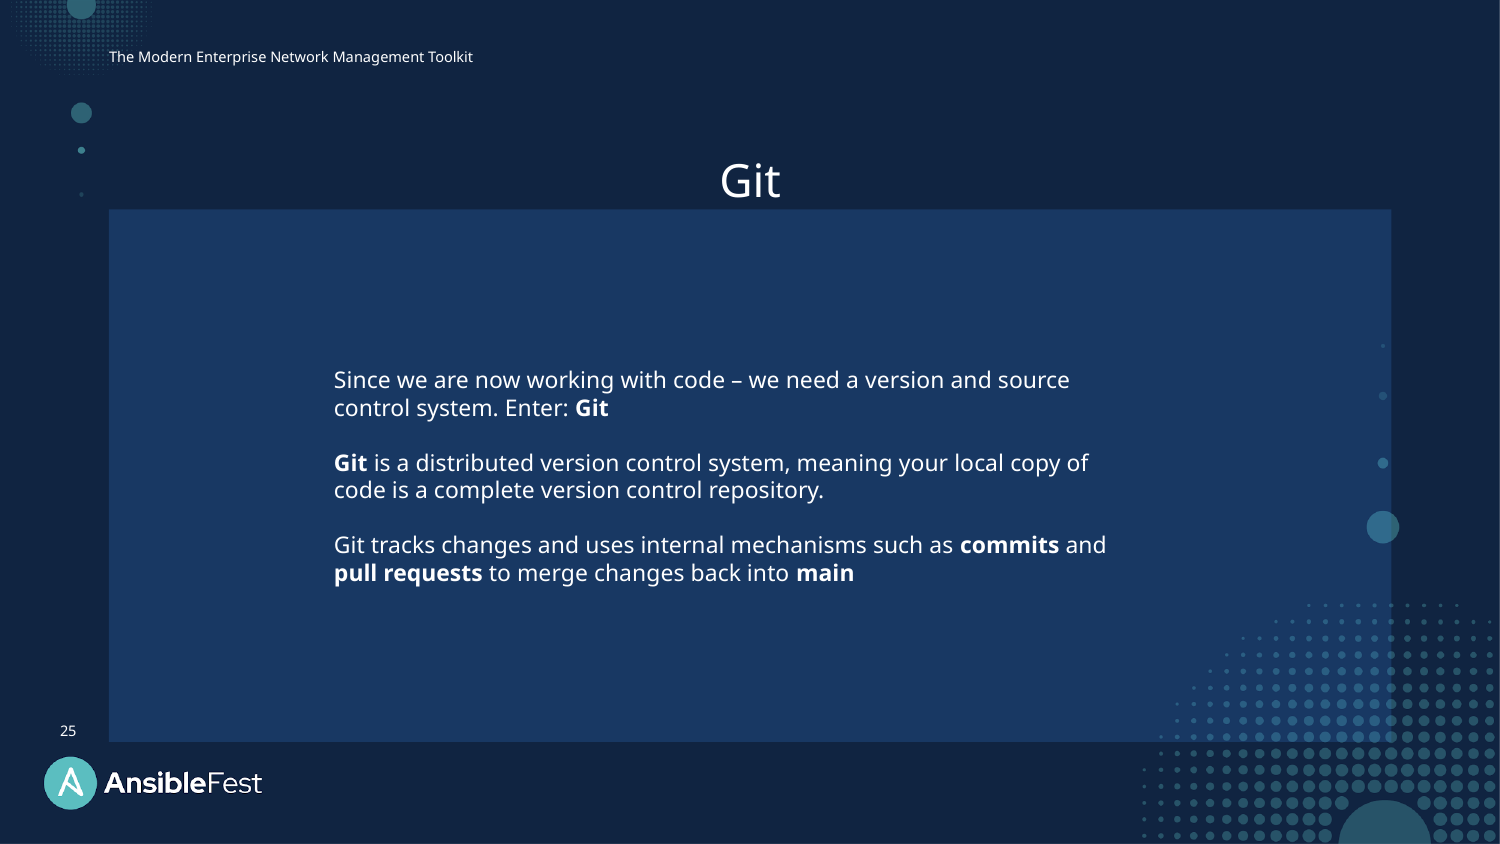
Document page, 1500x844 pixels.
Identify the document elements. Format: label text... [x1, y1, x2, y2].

text_box The Modern Enterprise Network Management Toolkit [55, 6, 689, 108]
text_box Git [108, 135, 1392, 204]
text_box Since we are now working with code – we need a version and source control system. Enter: Git Git is a distributed version control system, meaning your local copy of code is a complete version control repository. Git tracks changes and uses internal mechanisms such as commits and pull requests to merge changes back into main [108, 209, 1392, 742]
picture [0, 0, 1500, 844]
text_box 25 [8, 718, 129, 742]
